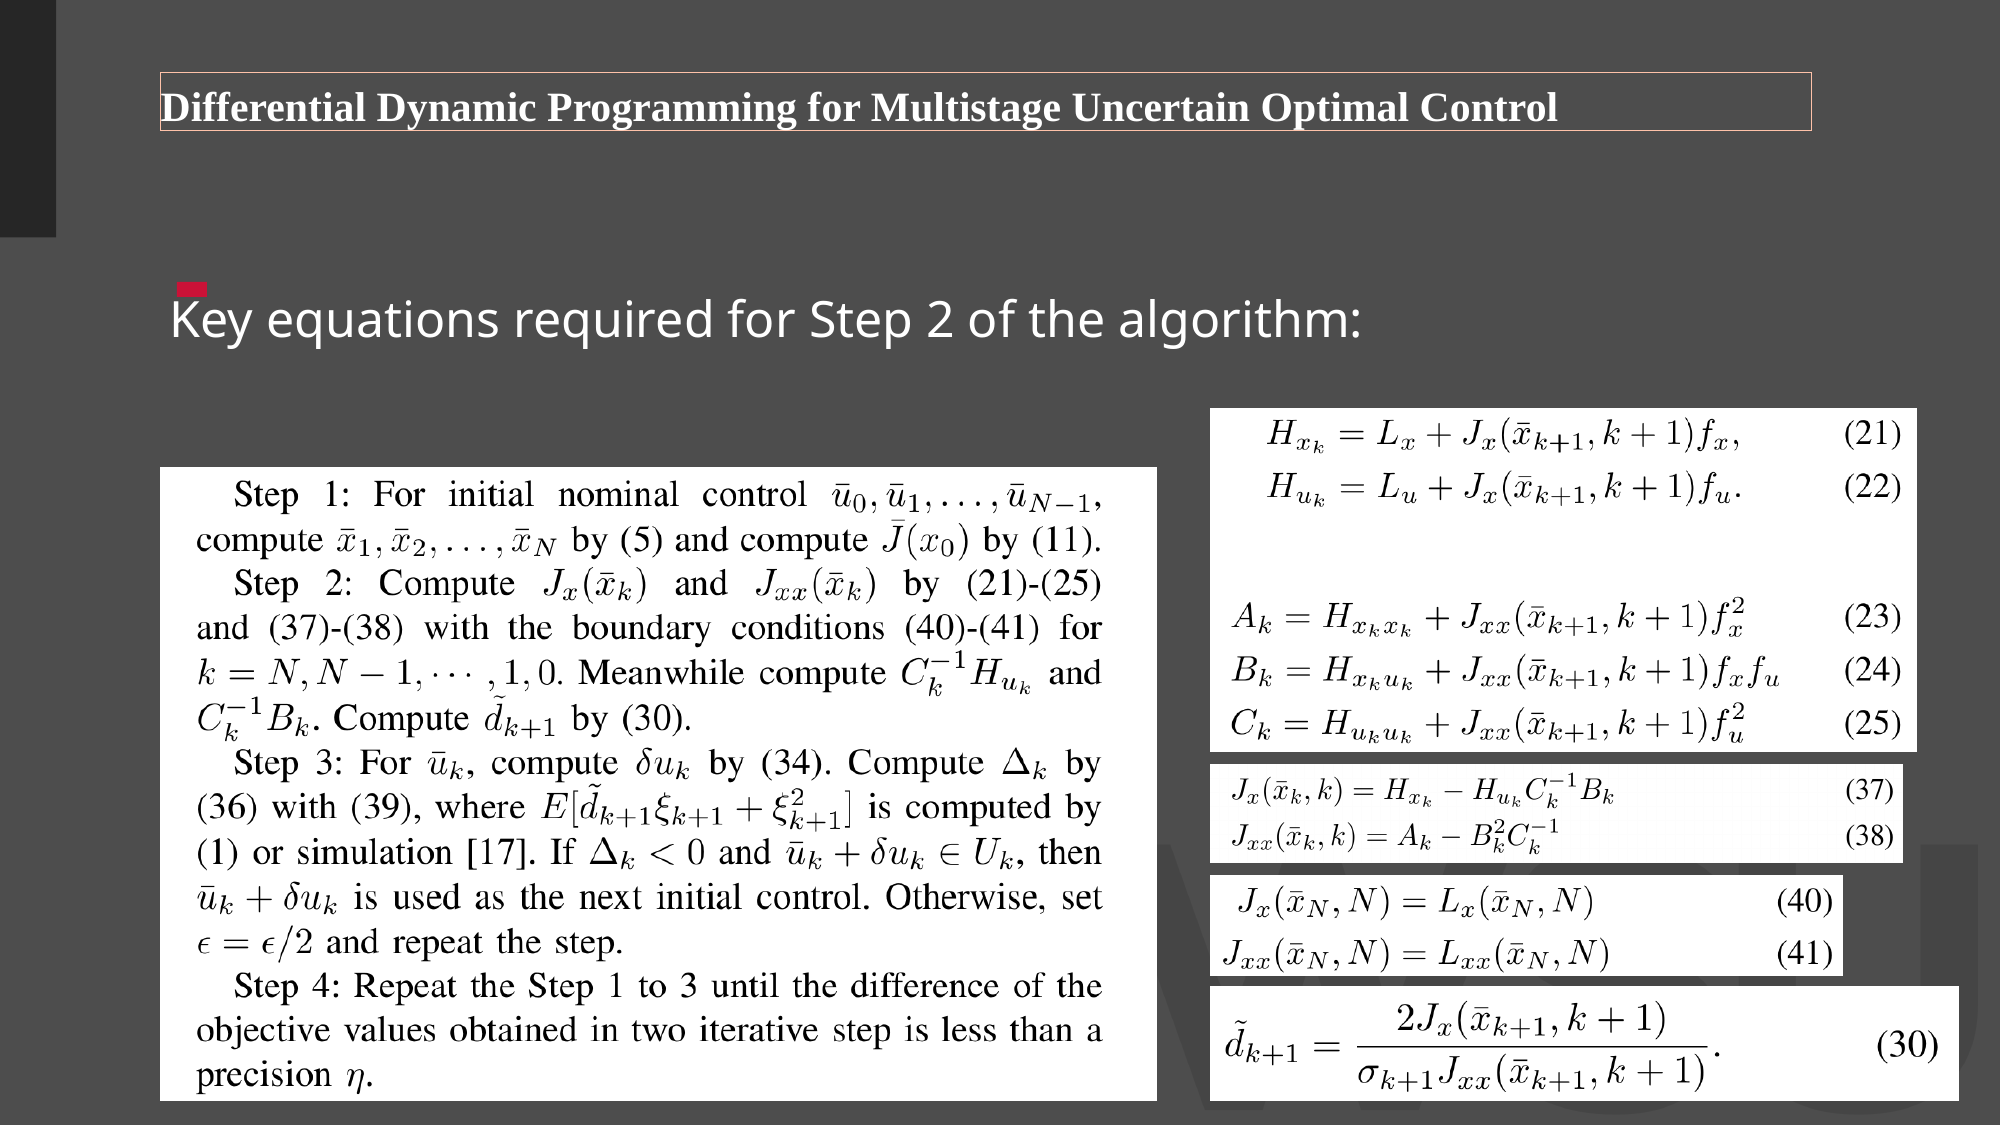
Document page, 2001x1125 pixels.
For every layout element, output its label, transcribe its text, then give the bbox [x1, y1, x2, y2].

title Differential Dynamic Programming for Multistage Uncertain Optimal Control [160, 72, 1812, 131]
picture [160, 467, 1979, 1115]
list Key equations required for Step 2 of the algorithm: [169, 294, 1774, 468]
picture [1210, 408, 1917, 752]
